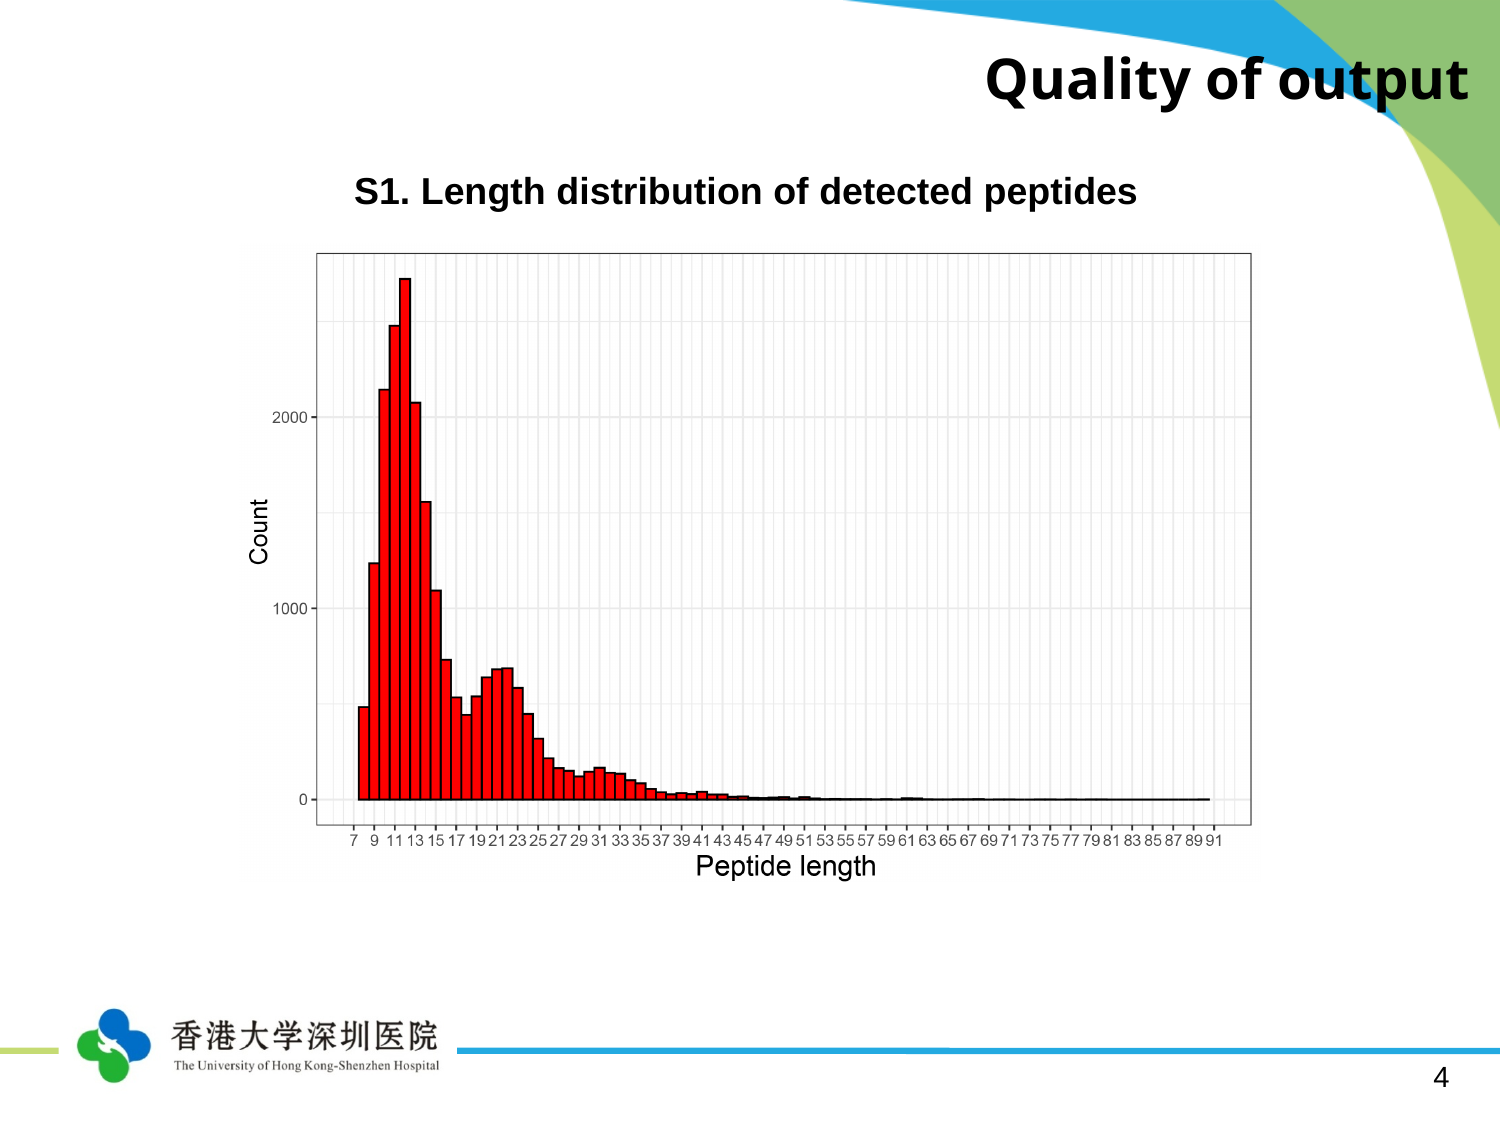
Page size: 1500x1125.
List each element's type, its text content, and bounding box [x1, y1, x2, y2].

slide_number 4 [1418, 1051, 1479, 1112]
text_box Quality of output [608, 0, 1500, 161]
picture [239, 161, 1500, 882]
picture [58, 972, 457, 1118]
text_box S1. Length distribution of detected peptides [339, 160, 1451, 220]
